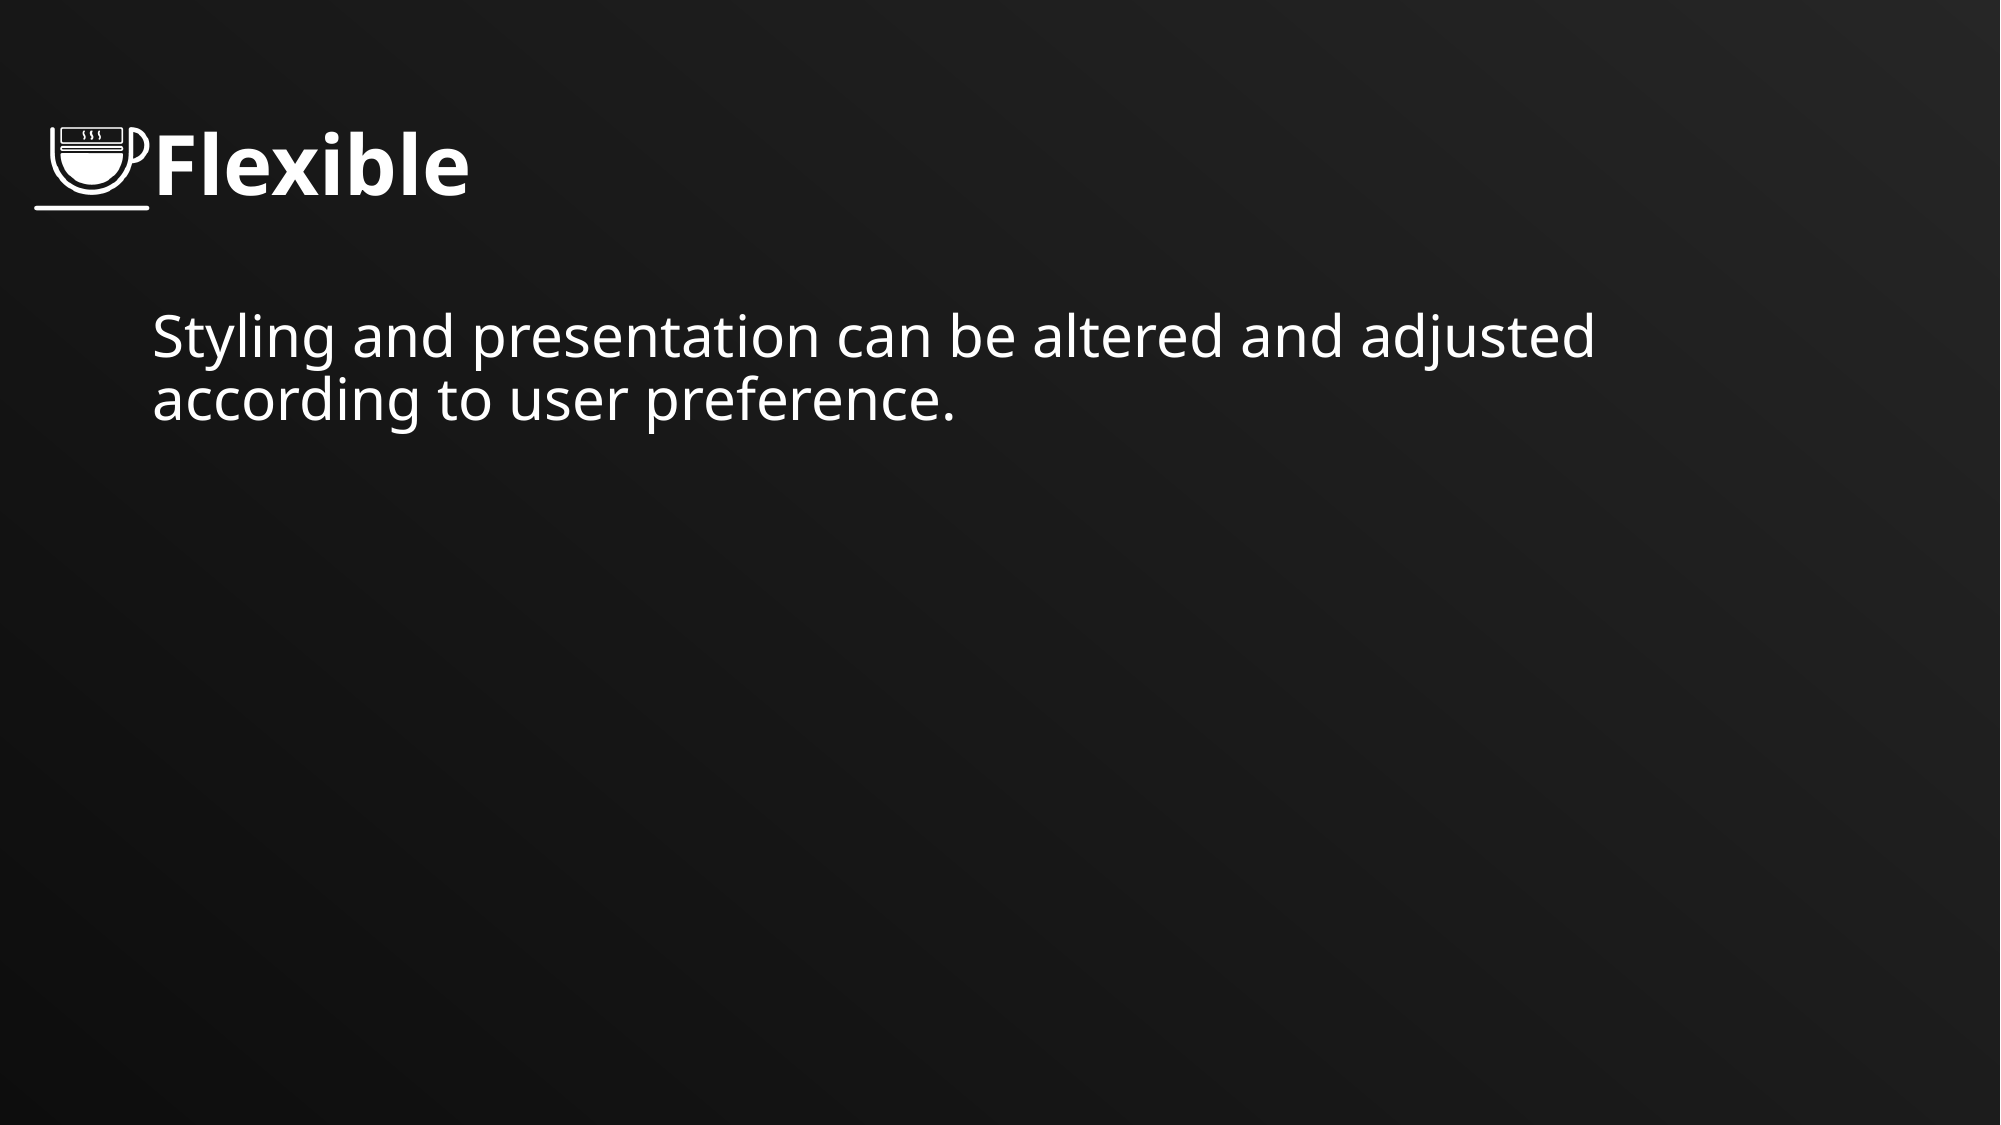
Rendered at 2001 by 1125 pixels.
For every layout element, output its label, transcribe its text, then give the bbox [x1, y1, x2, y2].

title Flexible [137, 59, 1863, 278]
list Styling and presentation can be altered and adjusted according to user preference. [137, 299, 1863, 1014]
picture [13, 90, 170, 247]
